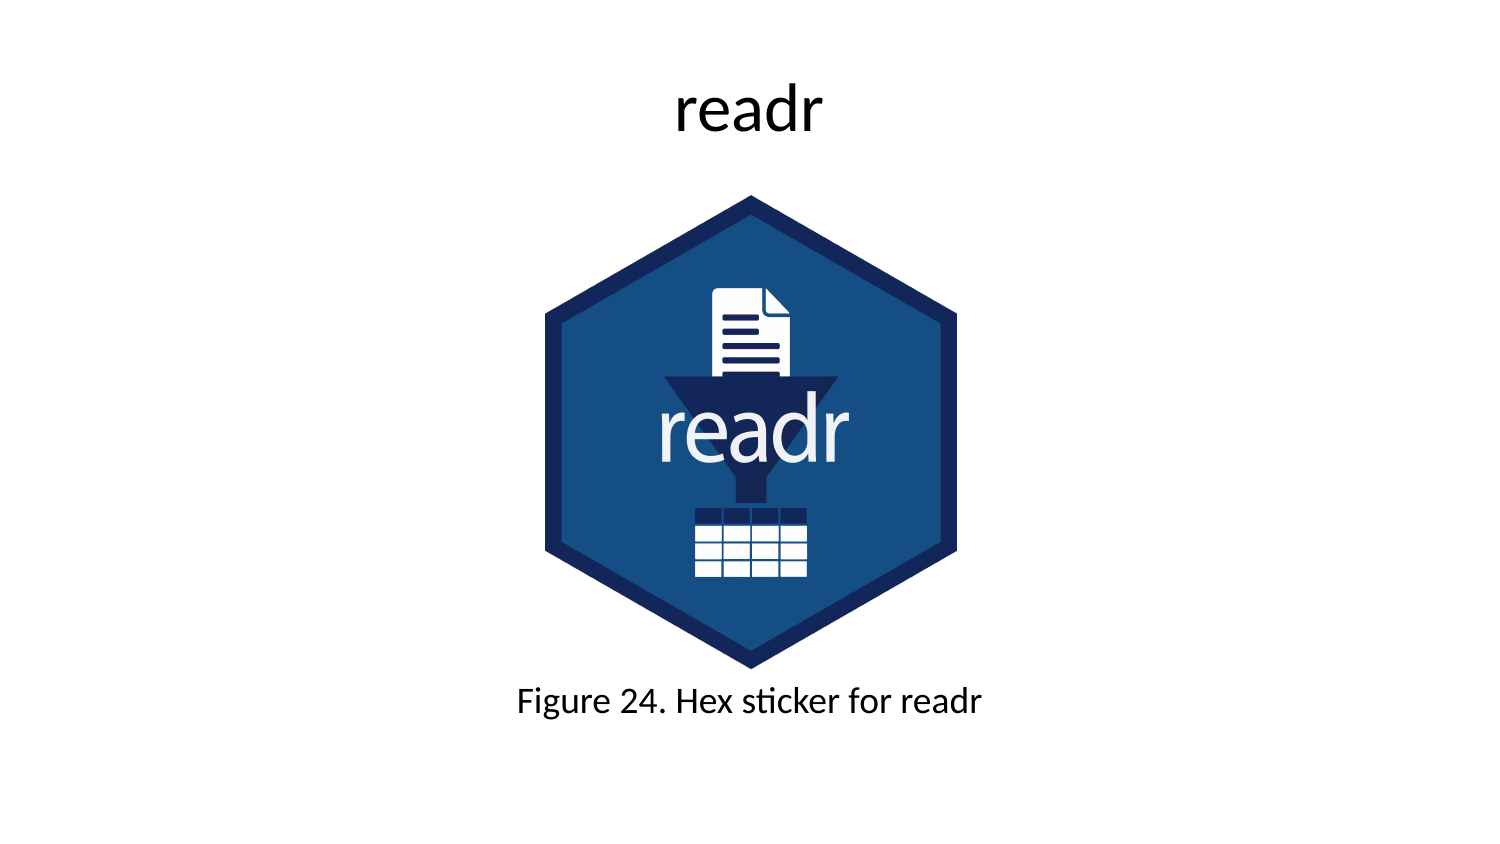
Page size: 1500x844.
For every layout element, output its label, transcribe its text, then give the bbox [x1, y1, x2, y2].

picture [545, 195, 957, 669]
title readr [75, 33, 1425, 175]
text_box Figure 24. Hex sticker for readr [74, 668, 1425, 753]
